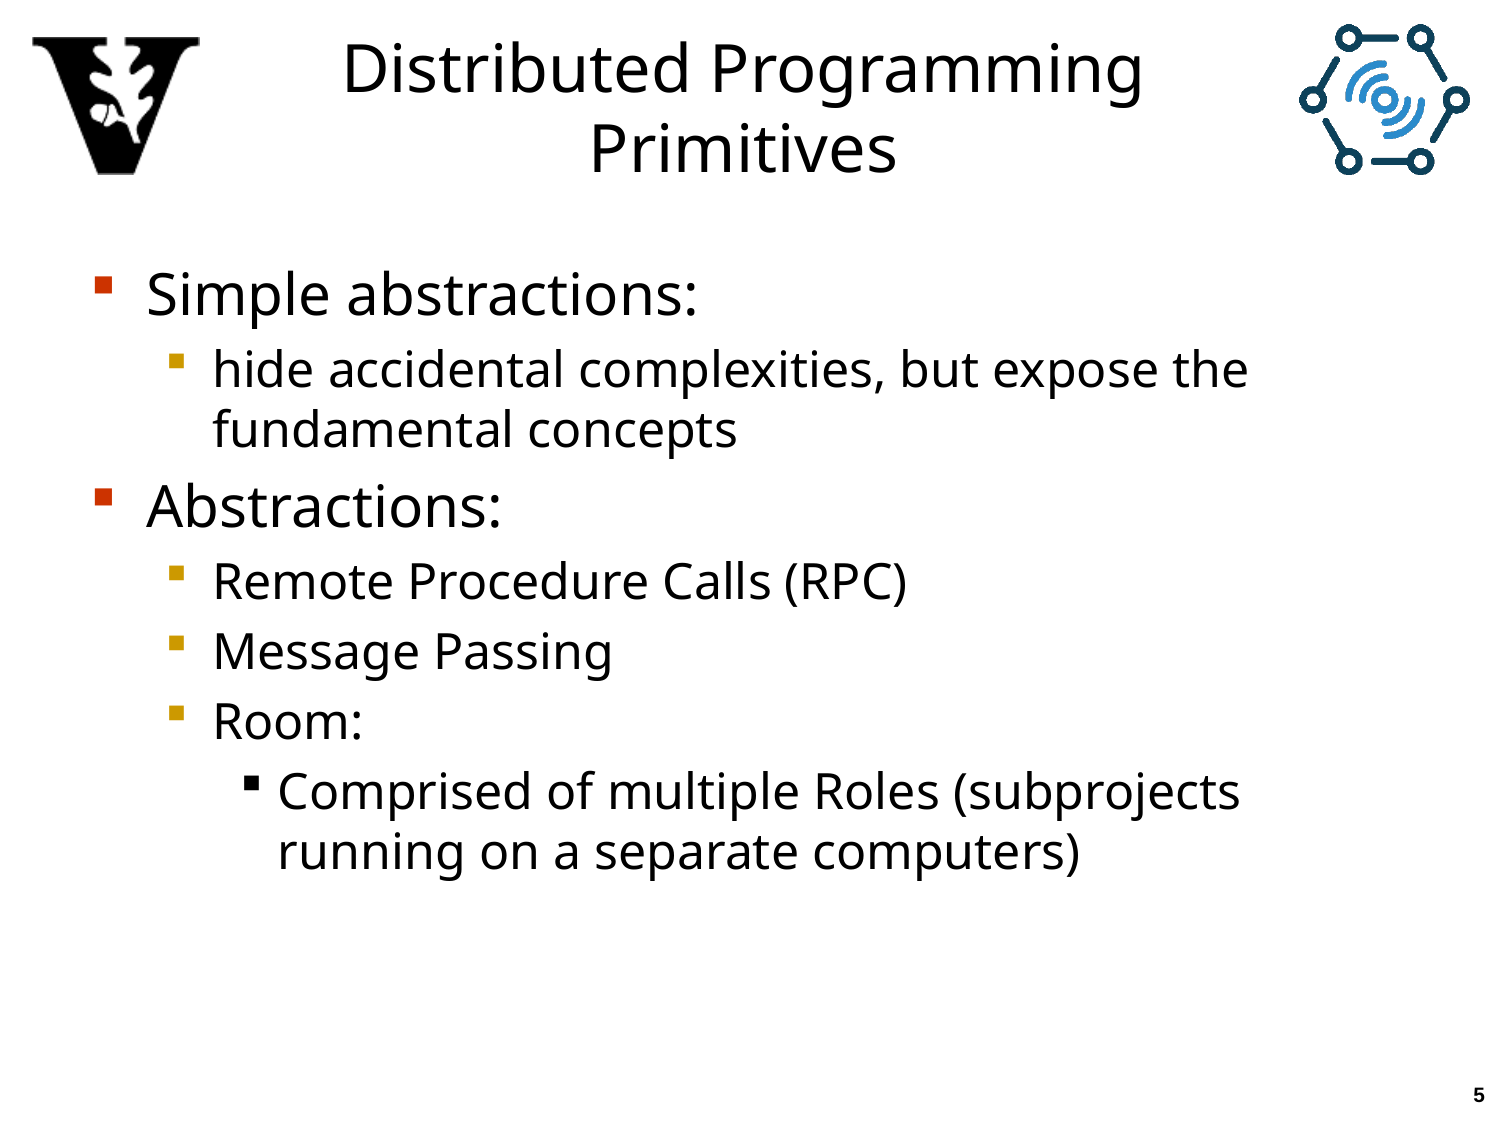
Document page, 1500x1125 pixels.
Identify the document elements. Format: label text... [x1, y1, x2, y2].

list Simple abstractions: hide accidental complexities, but expose the fundamental concepts Abstractions: Remote Procedure Calls (RPC) Message Passing Room: Comprised of multiple Roles (subprojects running on a separate computers) [75, 249, 1388, 1038]
slide_number 5 [1374, 1062, 1500, 1125]
picture [1299, 24, 1470, 175]
title Distributed Programming Primitives [237, 37, 1250, 175]
picture [32, 37, 200, 175]
